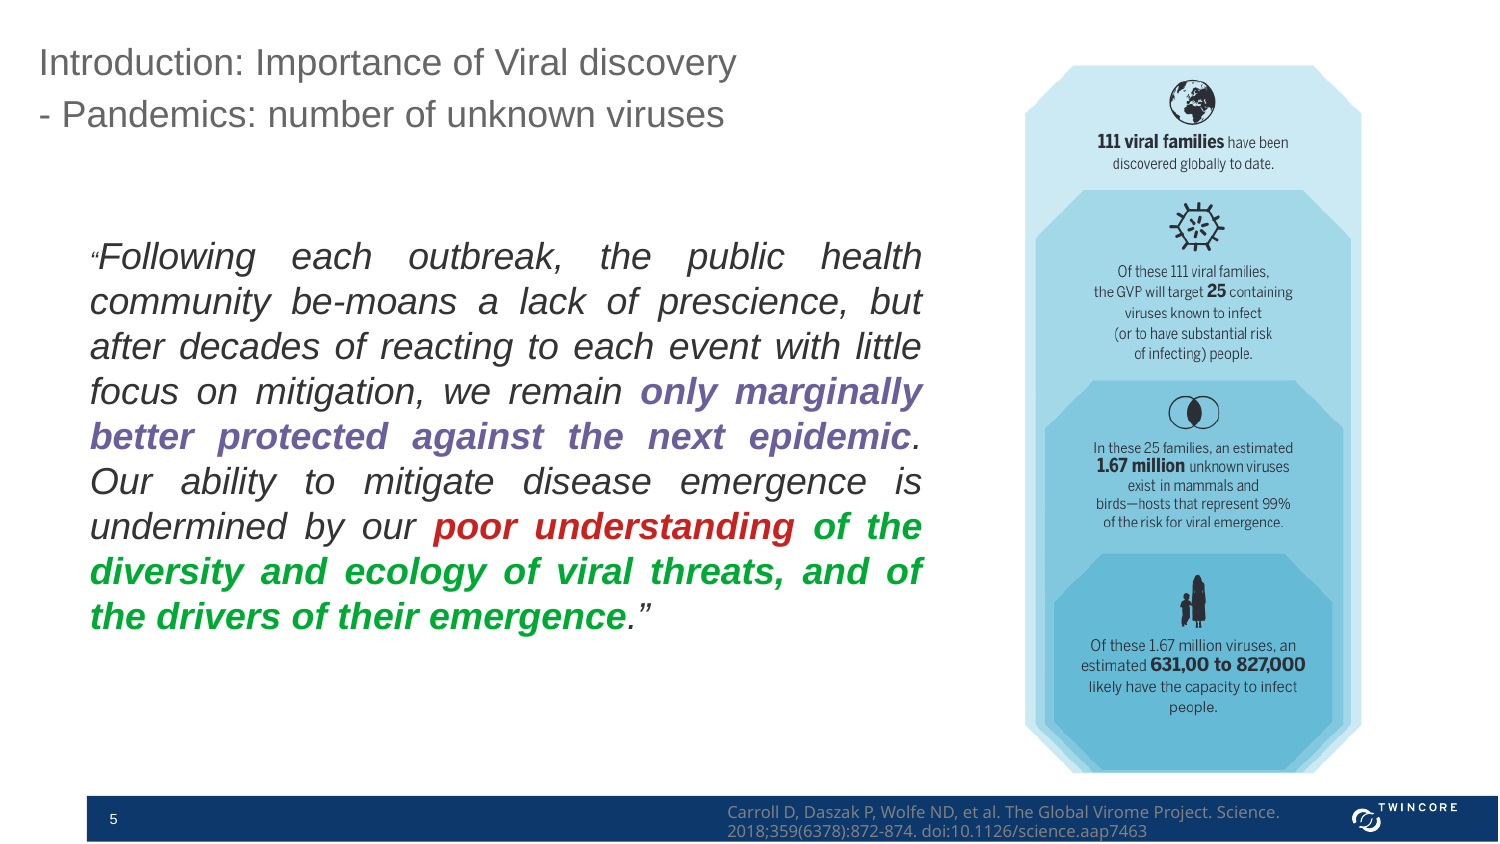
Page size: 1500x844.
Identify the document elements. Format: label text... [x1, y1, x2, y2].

text_box Carroll D, Daszak P, Wolfe ND, et al. The Global Virome Project. Science. 2018;359(6378):872-874. doi:10.1126/science.aap7463 [712, 793, 1387, 844]
picture [1012, 55, 1374, 788]
text_box “Following each outbreak, the public health community be-moans a lack of prescience, but after decades of reacting to each event with little focus on mitigation, we remain only marginally better protected against the next epidemic. Our ability to mitigate disease emergence is undermined by our poor understanding of the diversity and ecology of viral threats, and of the drivers of their emergence.” [75, 224, 938, 750]
picture [1387, 803, 1457, 832]
